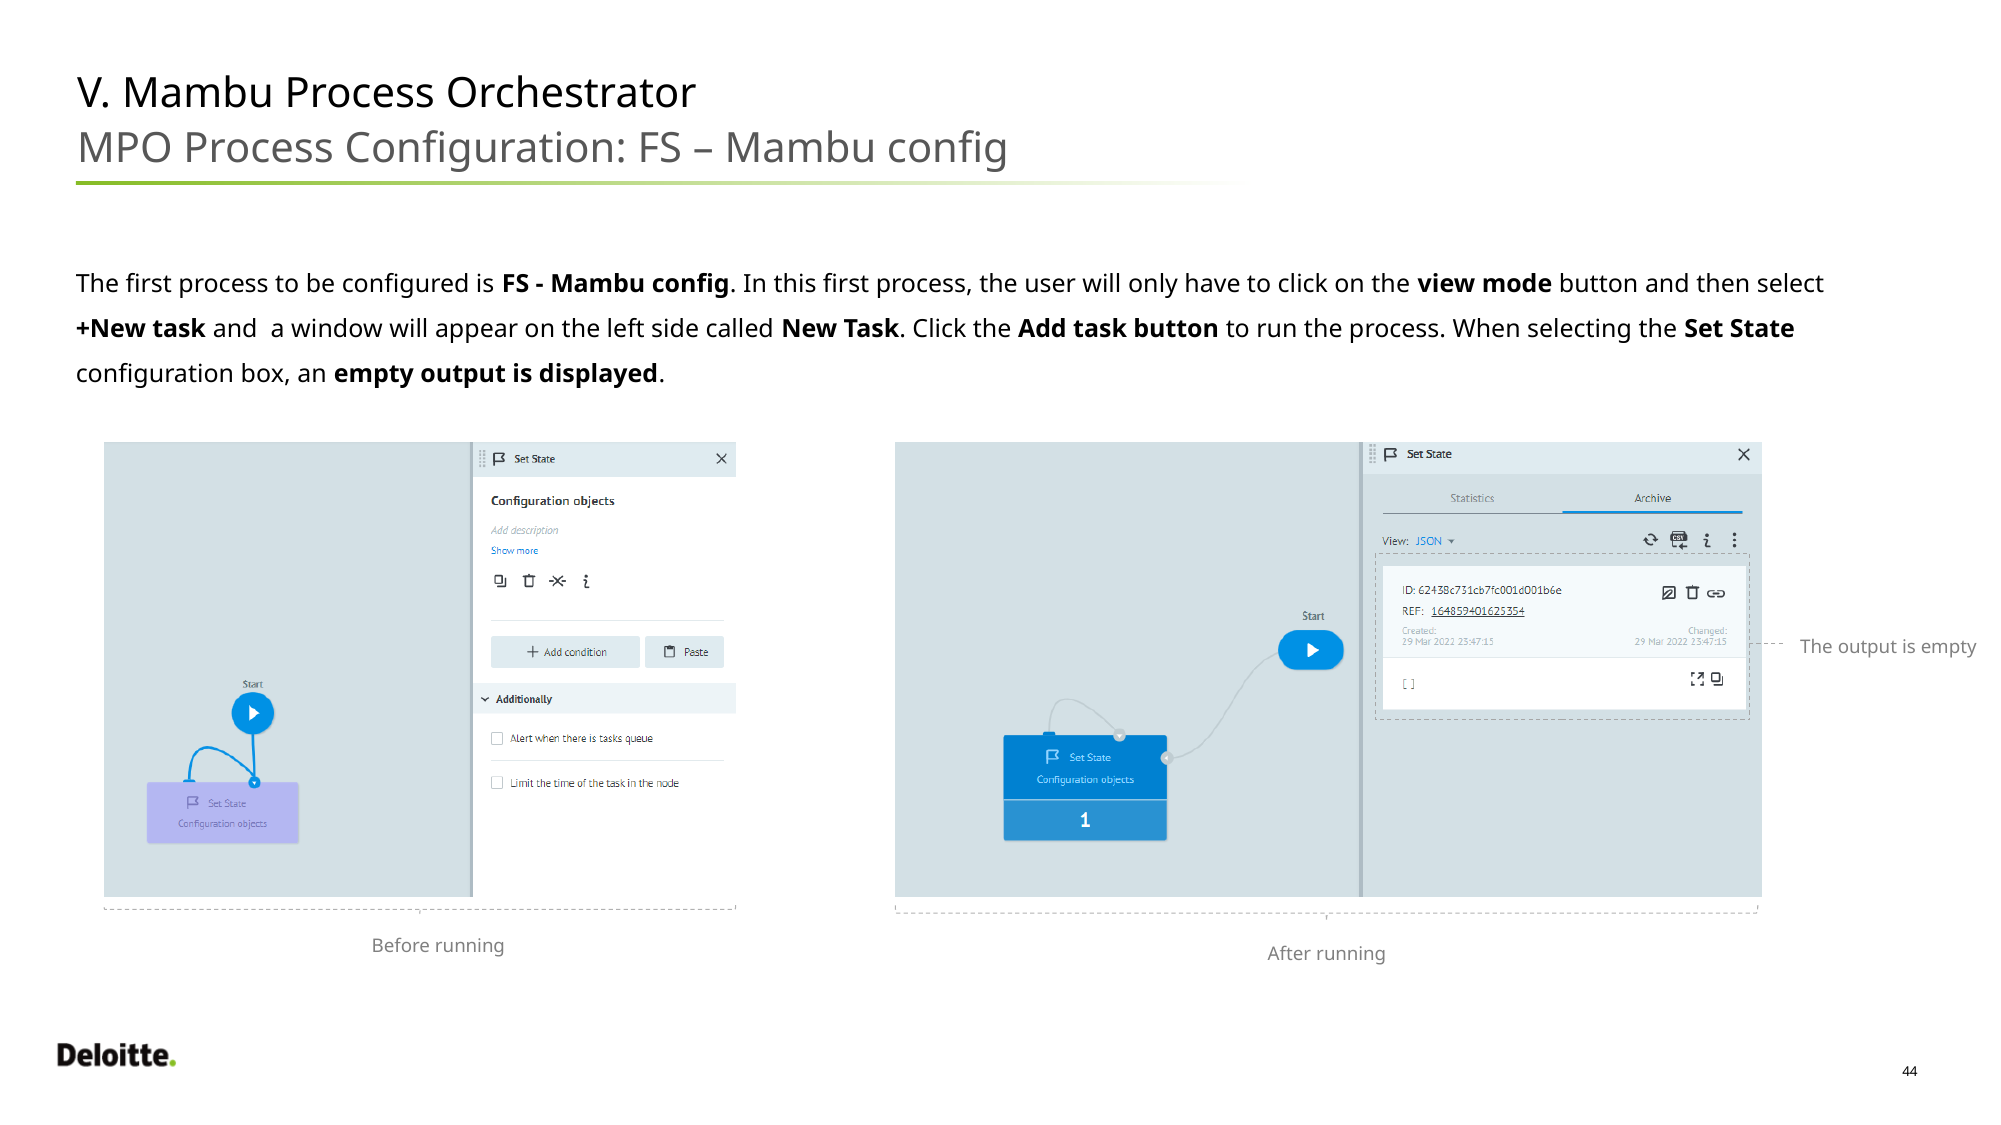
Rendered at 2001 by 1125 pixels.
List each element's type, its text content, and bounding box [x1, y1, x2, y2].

text_box The first process to be configured is FS - Mambu config. In this first process, the user will only have to click on the view mode button and then select +New task and a window will appear on the left side called New Task. Click the Add task button to run the process. When selecting the Set State configuration box, an empty output is displayed. [75, 245, 1873, 470]
text_box MPO Process Configuration: FS – Mambu config [77, 121, 1923, 200]
text_box V. Mambu Process Orchestrator [77, 65, 1923, 121]
text_box [27, 0, 1752, 200]
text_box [81, 441, 2000, 976]
picture [46, 1029, 212, 1085]
